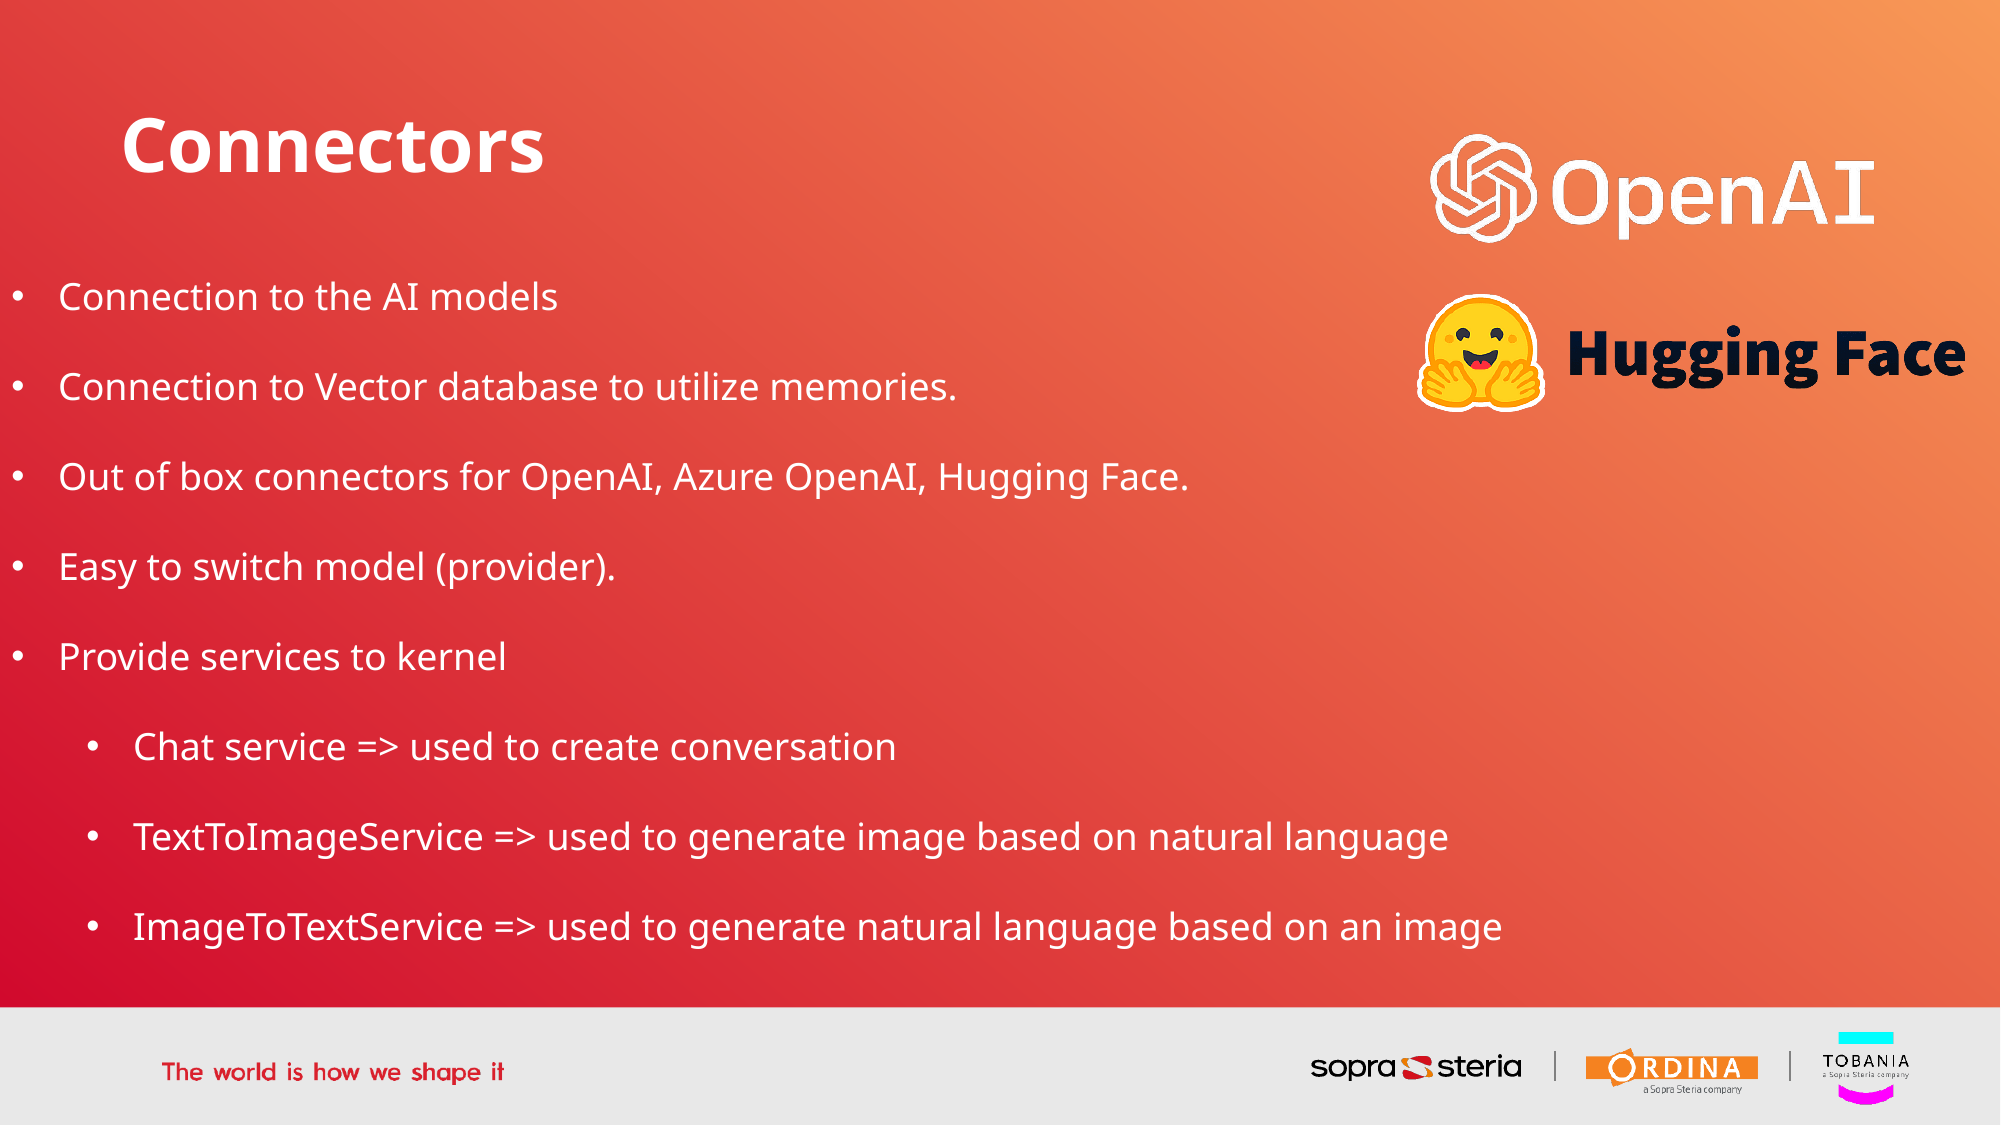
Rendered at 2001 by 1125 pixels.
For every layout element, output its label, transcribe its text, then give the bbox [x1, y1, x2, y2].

picture [1586, 1048, 1758, 1102]
picture [162, 1062, 504, 1085]
text_box Connectors [105, 89, 561, 220]
text_box Connection to the AI models Connection to Vector database to utilize memories. Out of box connectors for OpenAI, Azure OpenAI, Hugging Face. Easy to switch model (provider). Provide services to kernel Chat service => used to create conversation TextToImageService => used to generate image based on natural language ImageToTextService => used to generate natural language based on an image [0, 220, 1520, 955]
picture [1242, 0, 2000, 465]
picture [1311, 1054, 1521, 1081]
picture [1822, 1031, 1909, 1105]
